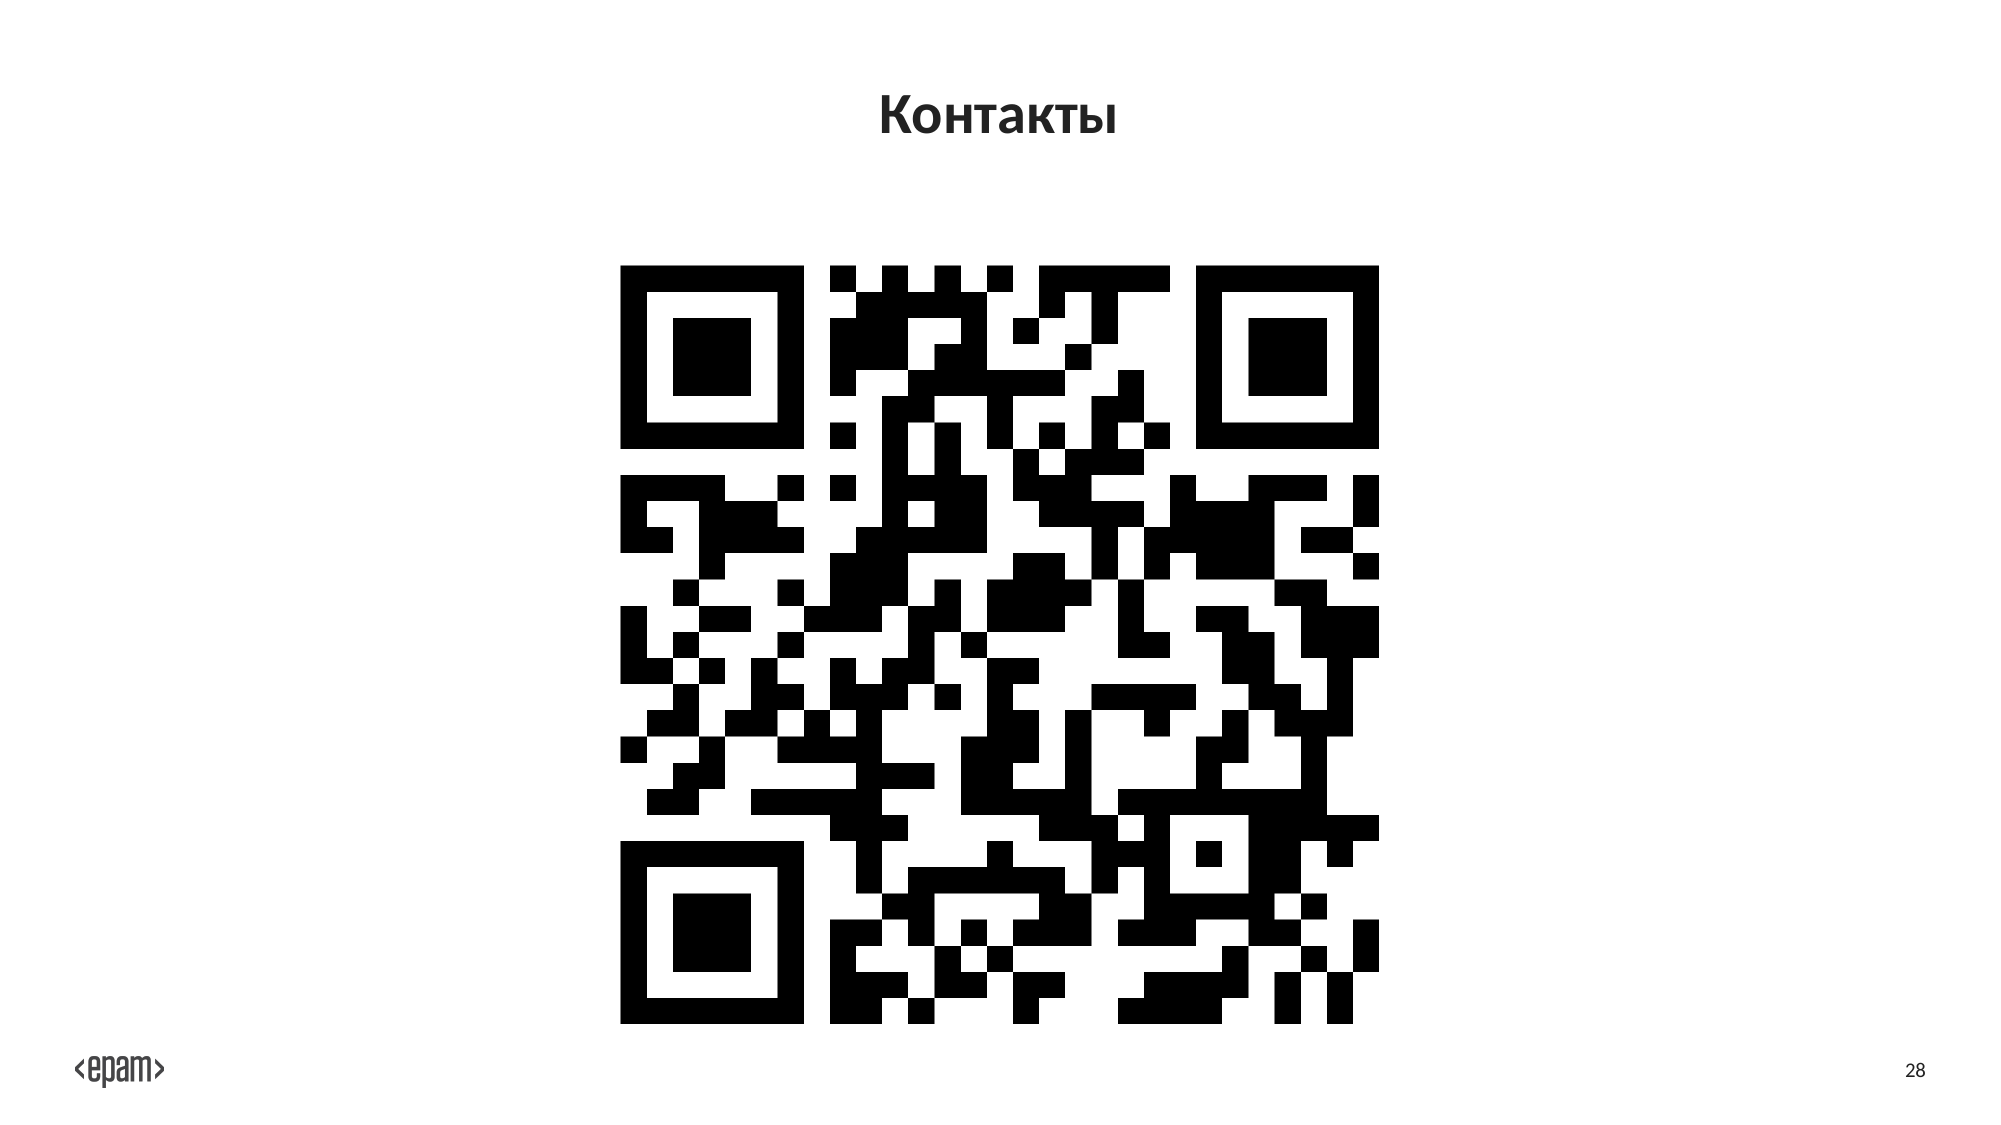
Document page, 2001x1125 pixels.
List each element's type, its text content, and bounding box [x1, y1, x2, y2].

picture [75, 1056, 164, 1088]
title Контакты [75, 75, 1925, 150]
picture [594, 239, 1405, 1050]
